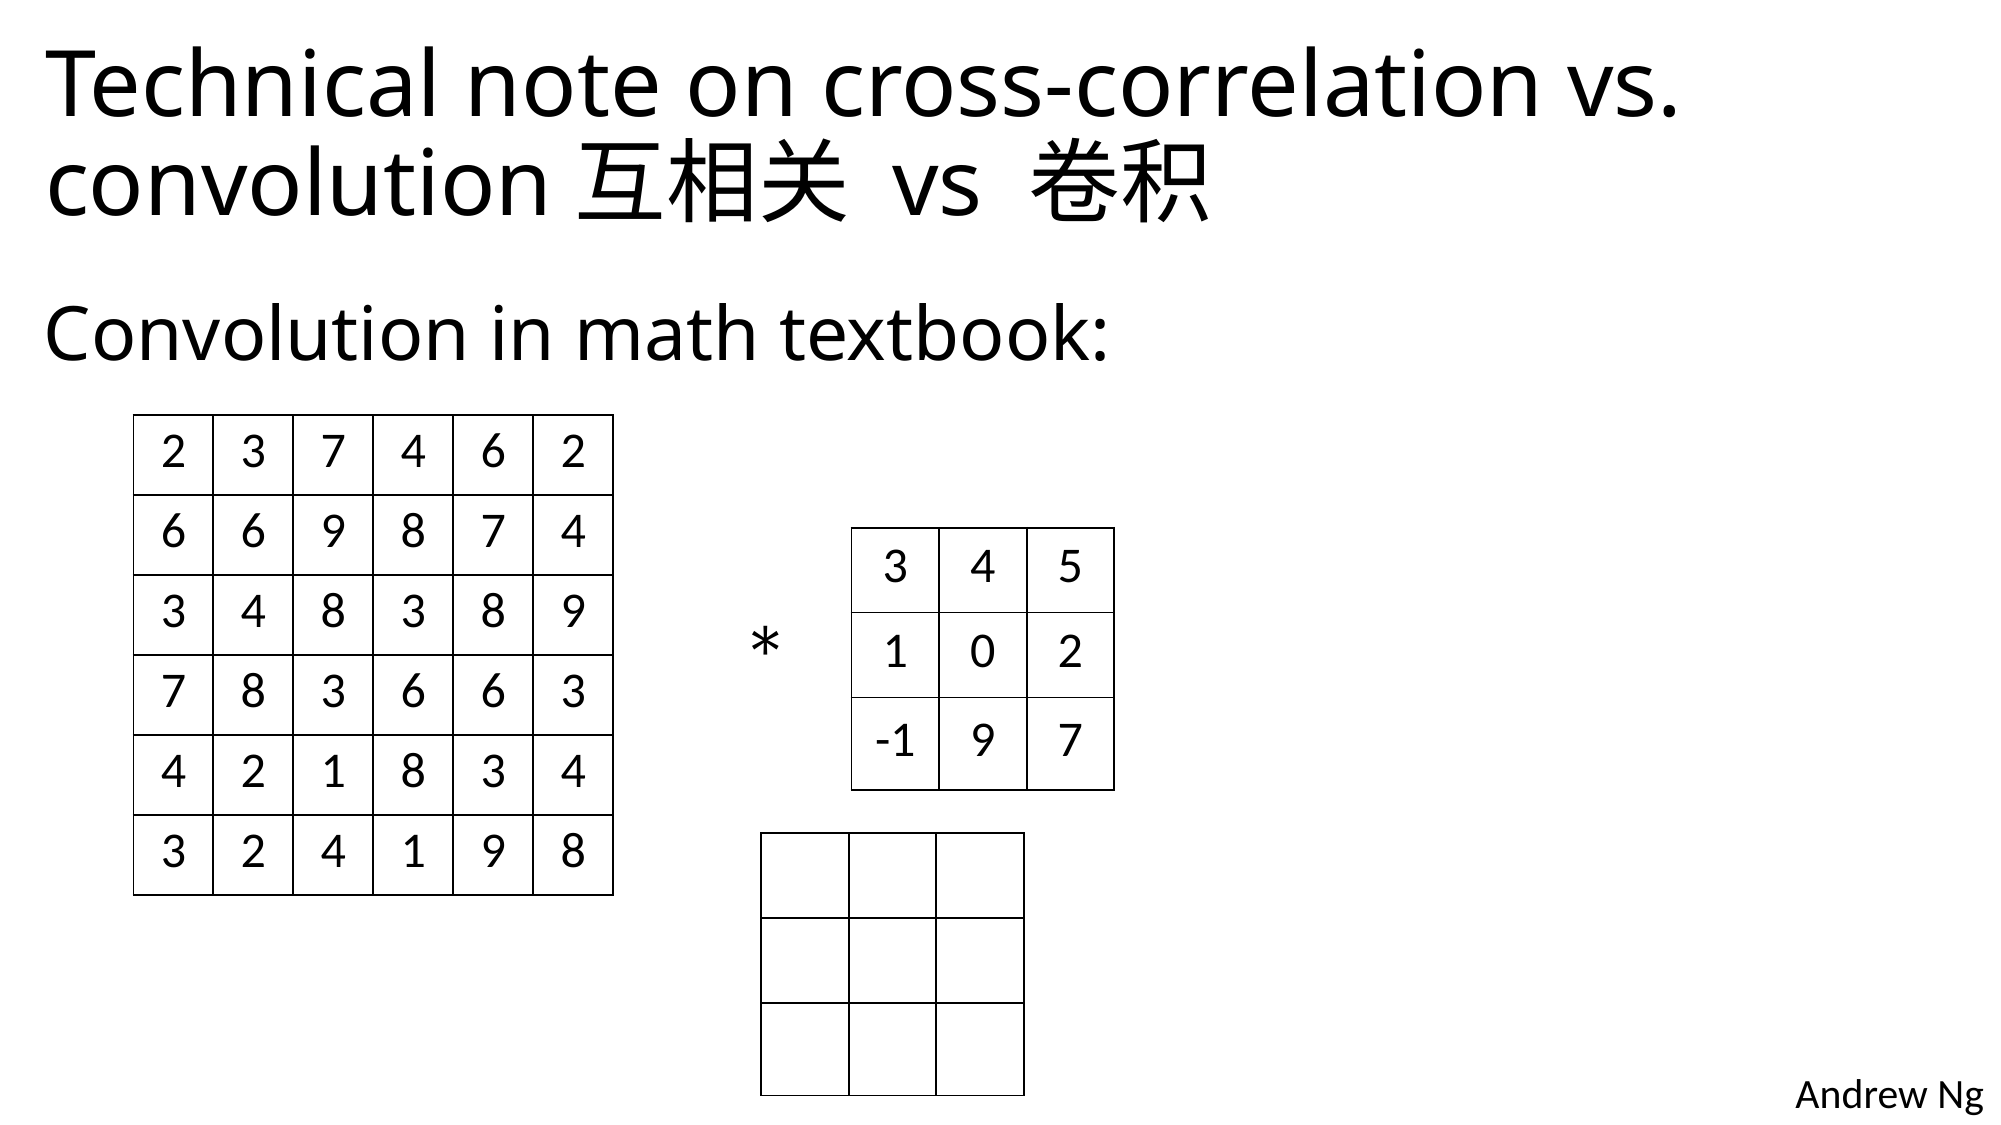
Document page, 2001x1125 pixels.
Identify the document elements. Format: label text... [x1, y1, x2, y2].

table_cell 1 [852, 613, 938, 697]
table_cell 4 [294, 816, 372, 894]
table_header 5 [1028, 529, 1113, 612]
table_header 7 [294, 416, 372, 494]
table_header [850, 834, 935, 917]
table_cell [850, 919, 935, 1002]
table_cell [850, 1004, 935, 1095]
table_cell 7 [134, 656, 212, 734]
table_cell 3 [534, 656, 612, 734]
table_cell 1 [374, 816, 452, 894]
table_cell 3 [134, 816, 212, 894]
text_box Convolution in math textbook: [29, 277, 1127, 383]
table_cell 4 [214, 576, 292, 654]
table_cell 9 [534, 576, 612, 654]
table_header 3 [214, 416, 292, 494]
table_cell 2 [214, 816, 292, 894]
table_header 2 [134, 416, 212, 494]
table_cell 3 [374, 576, 452, 654]
table_cell 6 [134, 496, 212, 574]
table_header 3 [852, 529, 938, 612]
table_header 6 [454, 416, 532, 494]
table_cell [762, 919, 848, 1002]
table_cell 8 [534, 816, 612, 894]
table_cell 4 [134, 736, 212, 814]
table_cell [937, 1004, 1023, 1095]
table_cell 8 [454, 576, 532, 654]
table_header [937, 834, 1023, 917]
table_cell [762, 1004, 848, 1095]
table_cell 6 [214, 496, 292, 574]
table_cell 4 [534, 496, 612, 574]
table_cell 7 [1028, 698, 1113, 789]
table_cell 9 [294, 496, 372, 574]
table_header 2 [534, 416, 612, 494]
table_cell 3 [294, 656, 372, 734]
table_cell [937, 919, 1023, 1002]
table_cell 8 [374, 736, 452, 814]
title Technical note on cross-correlation vs. convolution互相关 vs 卷积 [30, 29, 1755, 248]
table_cell -1 [852, 698, 938, 789]
table_cell 9 [454, 816, 532, 894]
table_cell 1 [294, 736, 372, 814]
table_cell 8 [214, 656, 292, 734]
table_cell 2 [214, 736, 292, 814]
table_cell 9 [940, 698, 1026, 789]
table_cell 3 [454, 736, 532, 814]
table_cell 7 [454, 496, 532, 574]
table_header [762, 834, 848, 917]
table_header 4 [374, 416, 452, 494]
table_cell 4 [534, 736, 612, 814]
table_cell 6 [454, 656, 532, 734]
table_cell 8 [294, 576, 372, 654]
table_cell 6 [374, 656, 452, 734]
table_cell 0 [940, 613, 1026, 697]
table_cell 8 [374, 496, 452, 574]
table_header 4 [940, 529, 1026, 612]
table_cell 3 [134, 576, 212, 654]
table_cell 2 [1028, 613, 1113, 697]
